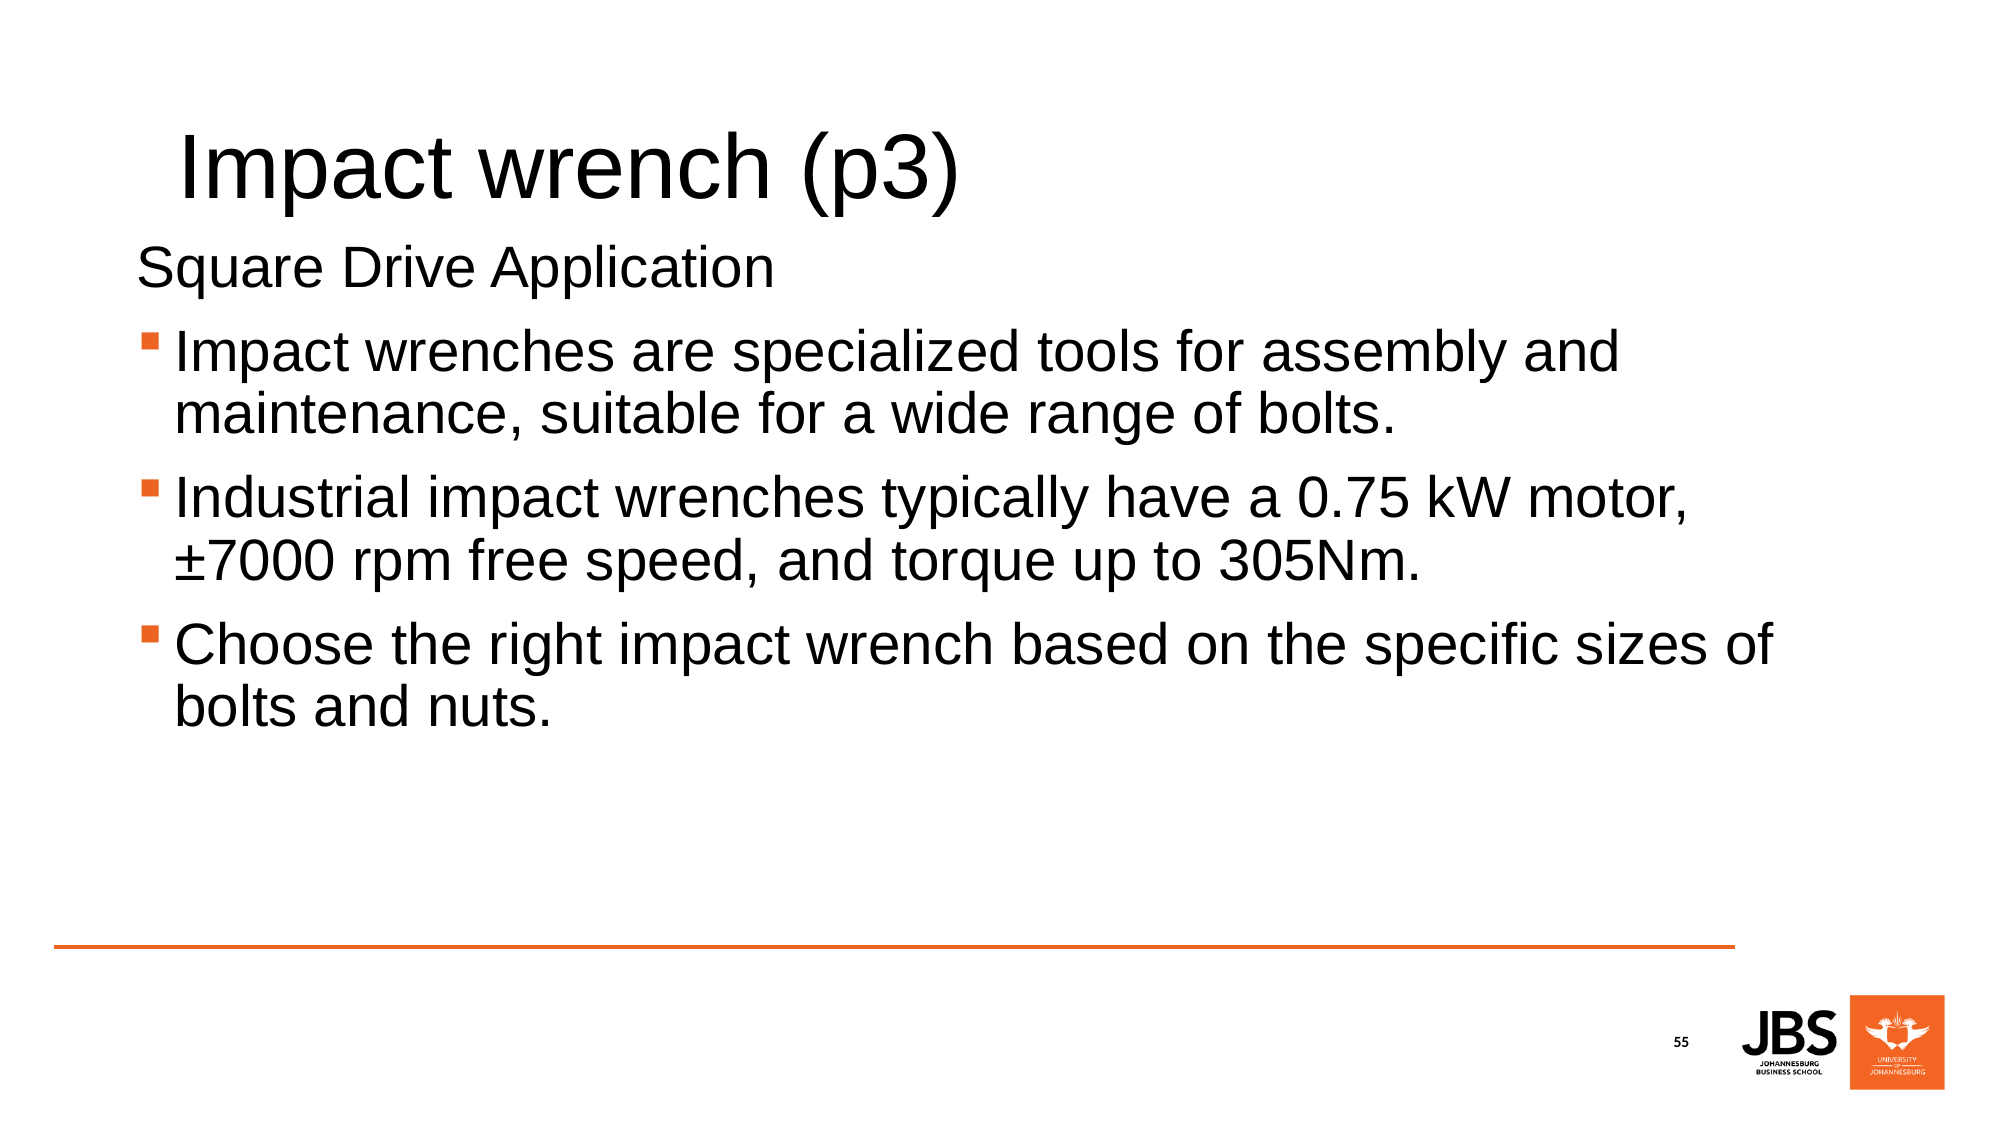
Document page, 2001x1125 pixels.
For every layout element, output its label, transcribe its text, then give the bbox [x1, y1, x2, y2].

title Impact wrench (p3) [137, 59, 1863, 278]
list Square Drive Application Impact wrenches are specialized tools for assembly and maintenance, suitable for a wide range of bolts. Industrial impact wrenches typically have a 0.75 kW motor, ±7000 rpm free speed, and torque up to 305Nm. Choose the right impact wrench based on the specific sizes of bolts and nuts. [121, 229, 1847, 1027]
picture [1728, 981, 1958, 1103]
